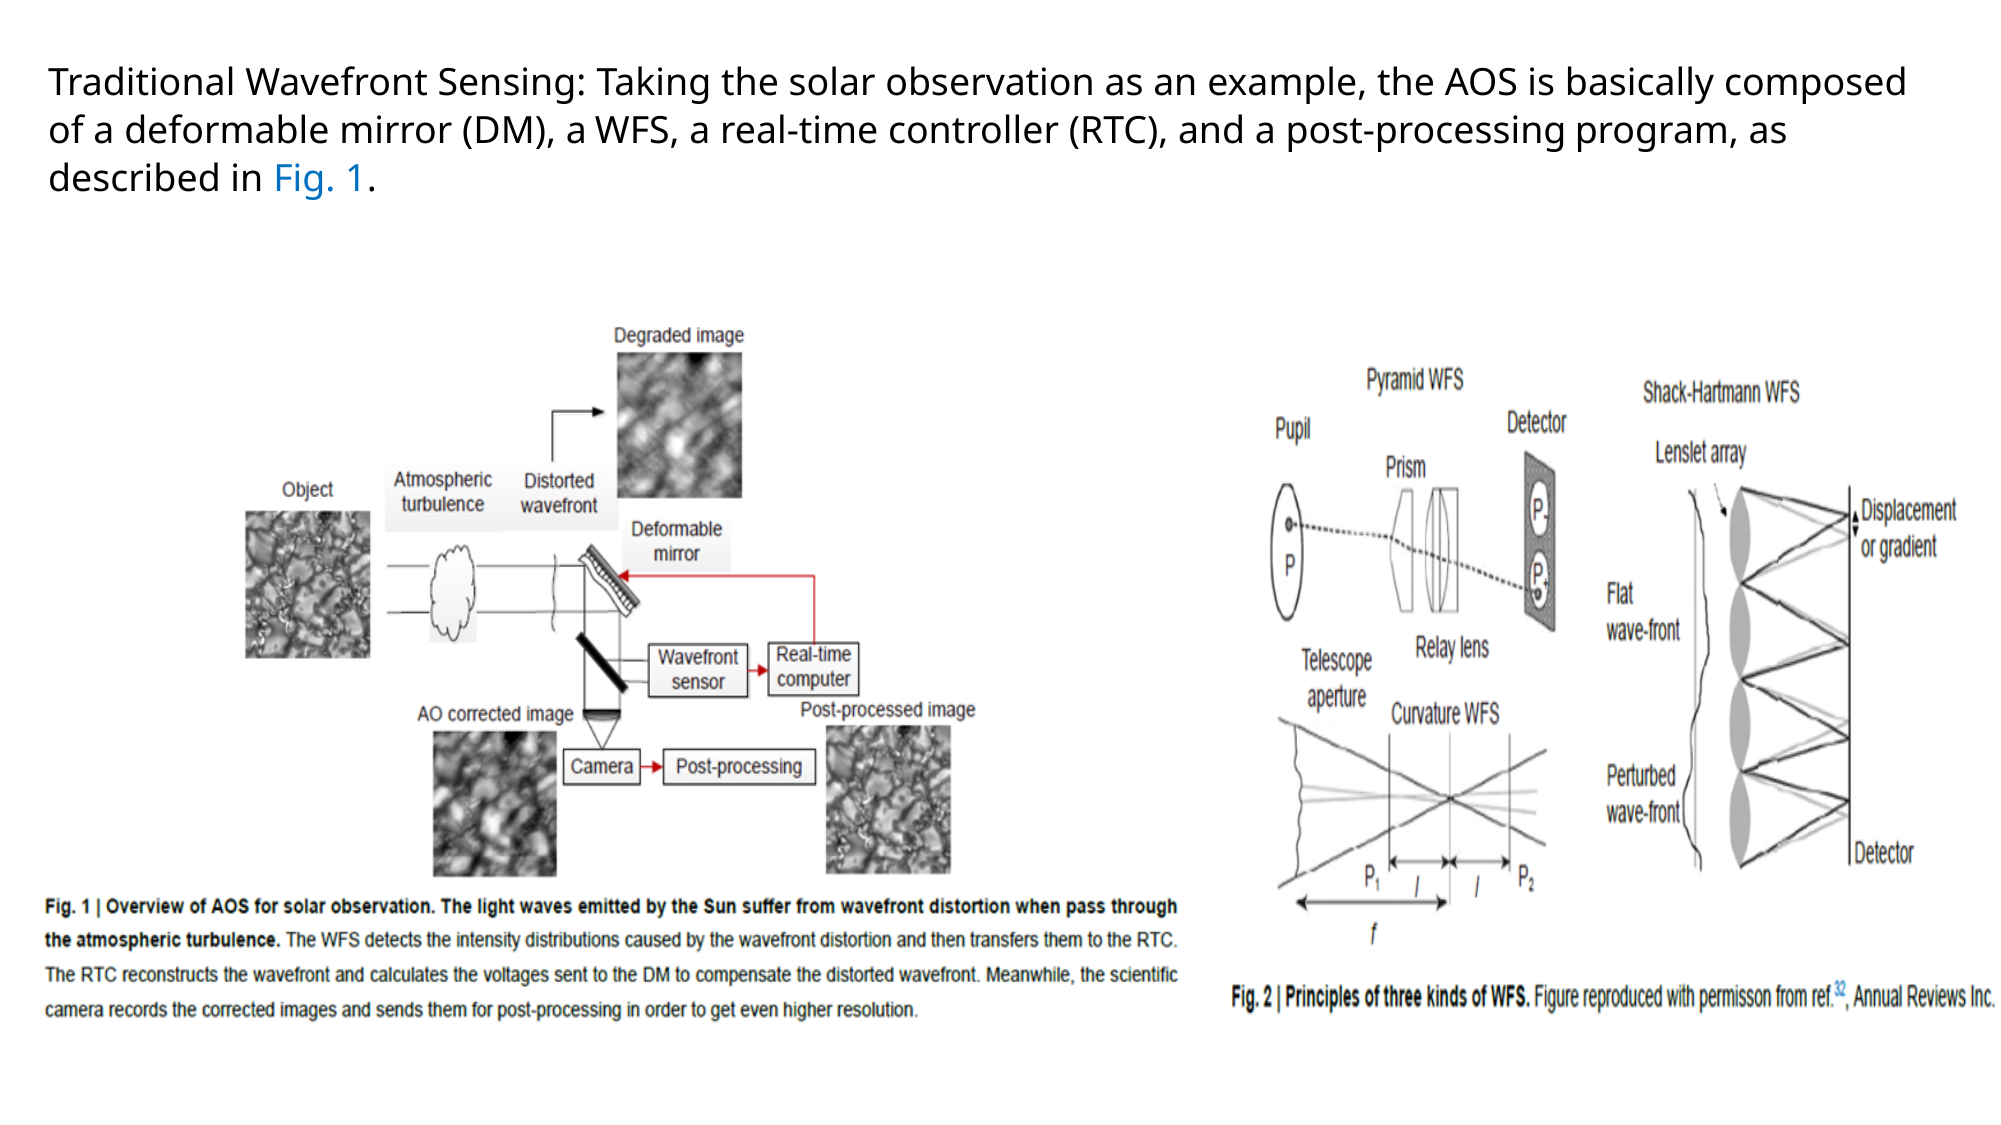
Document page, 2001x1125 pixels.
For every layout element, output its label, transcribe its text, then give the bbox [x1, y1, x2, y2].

text_box Traditional Wavefront Sensing: Taking the solar observation as an example, the AOS is basically composed of a deformable mirror (DM), a WFS, a real-time controller (RTC), and a post-processing program, as described in Fig. 1. [33, 47, 1962, 207]
picture [0, 298, 2000, 1039]
